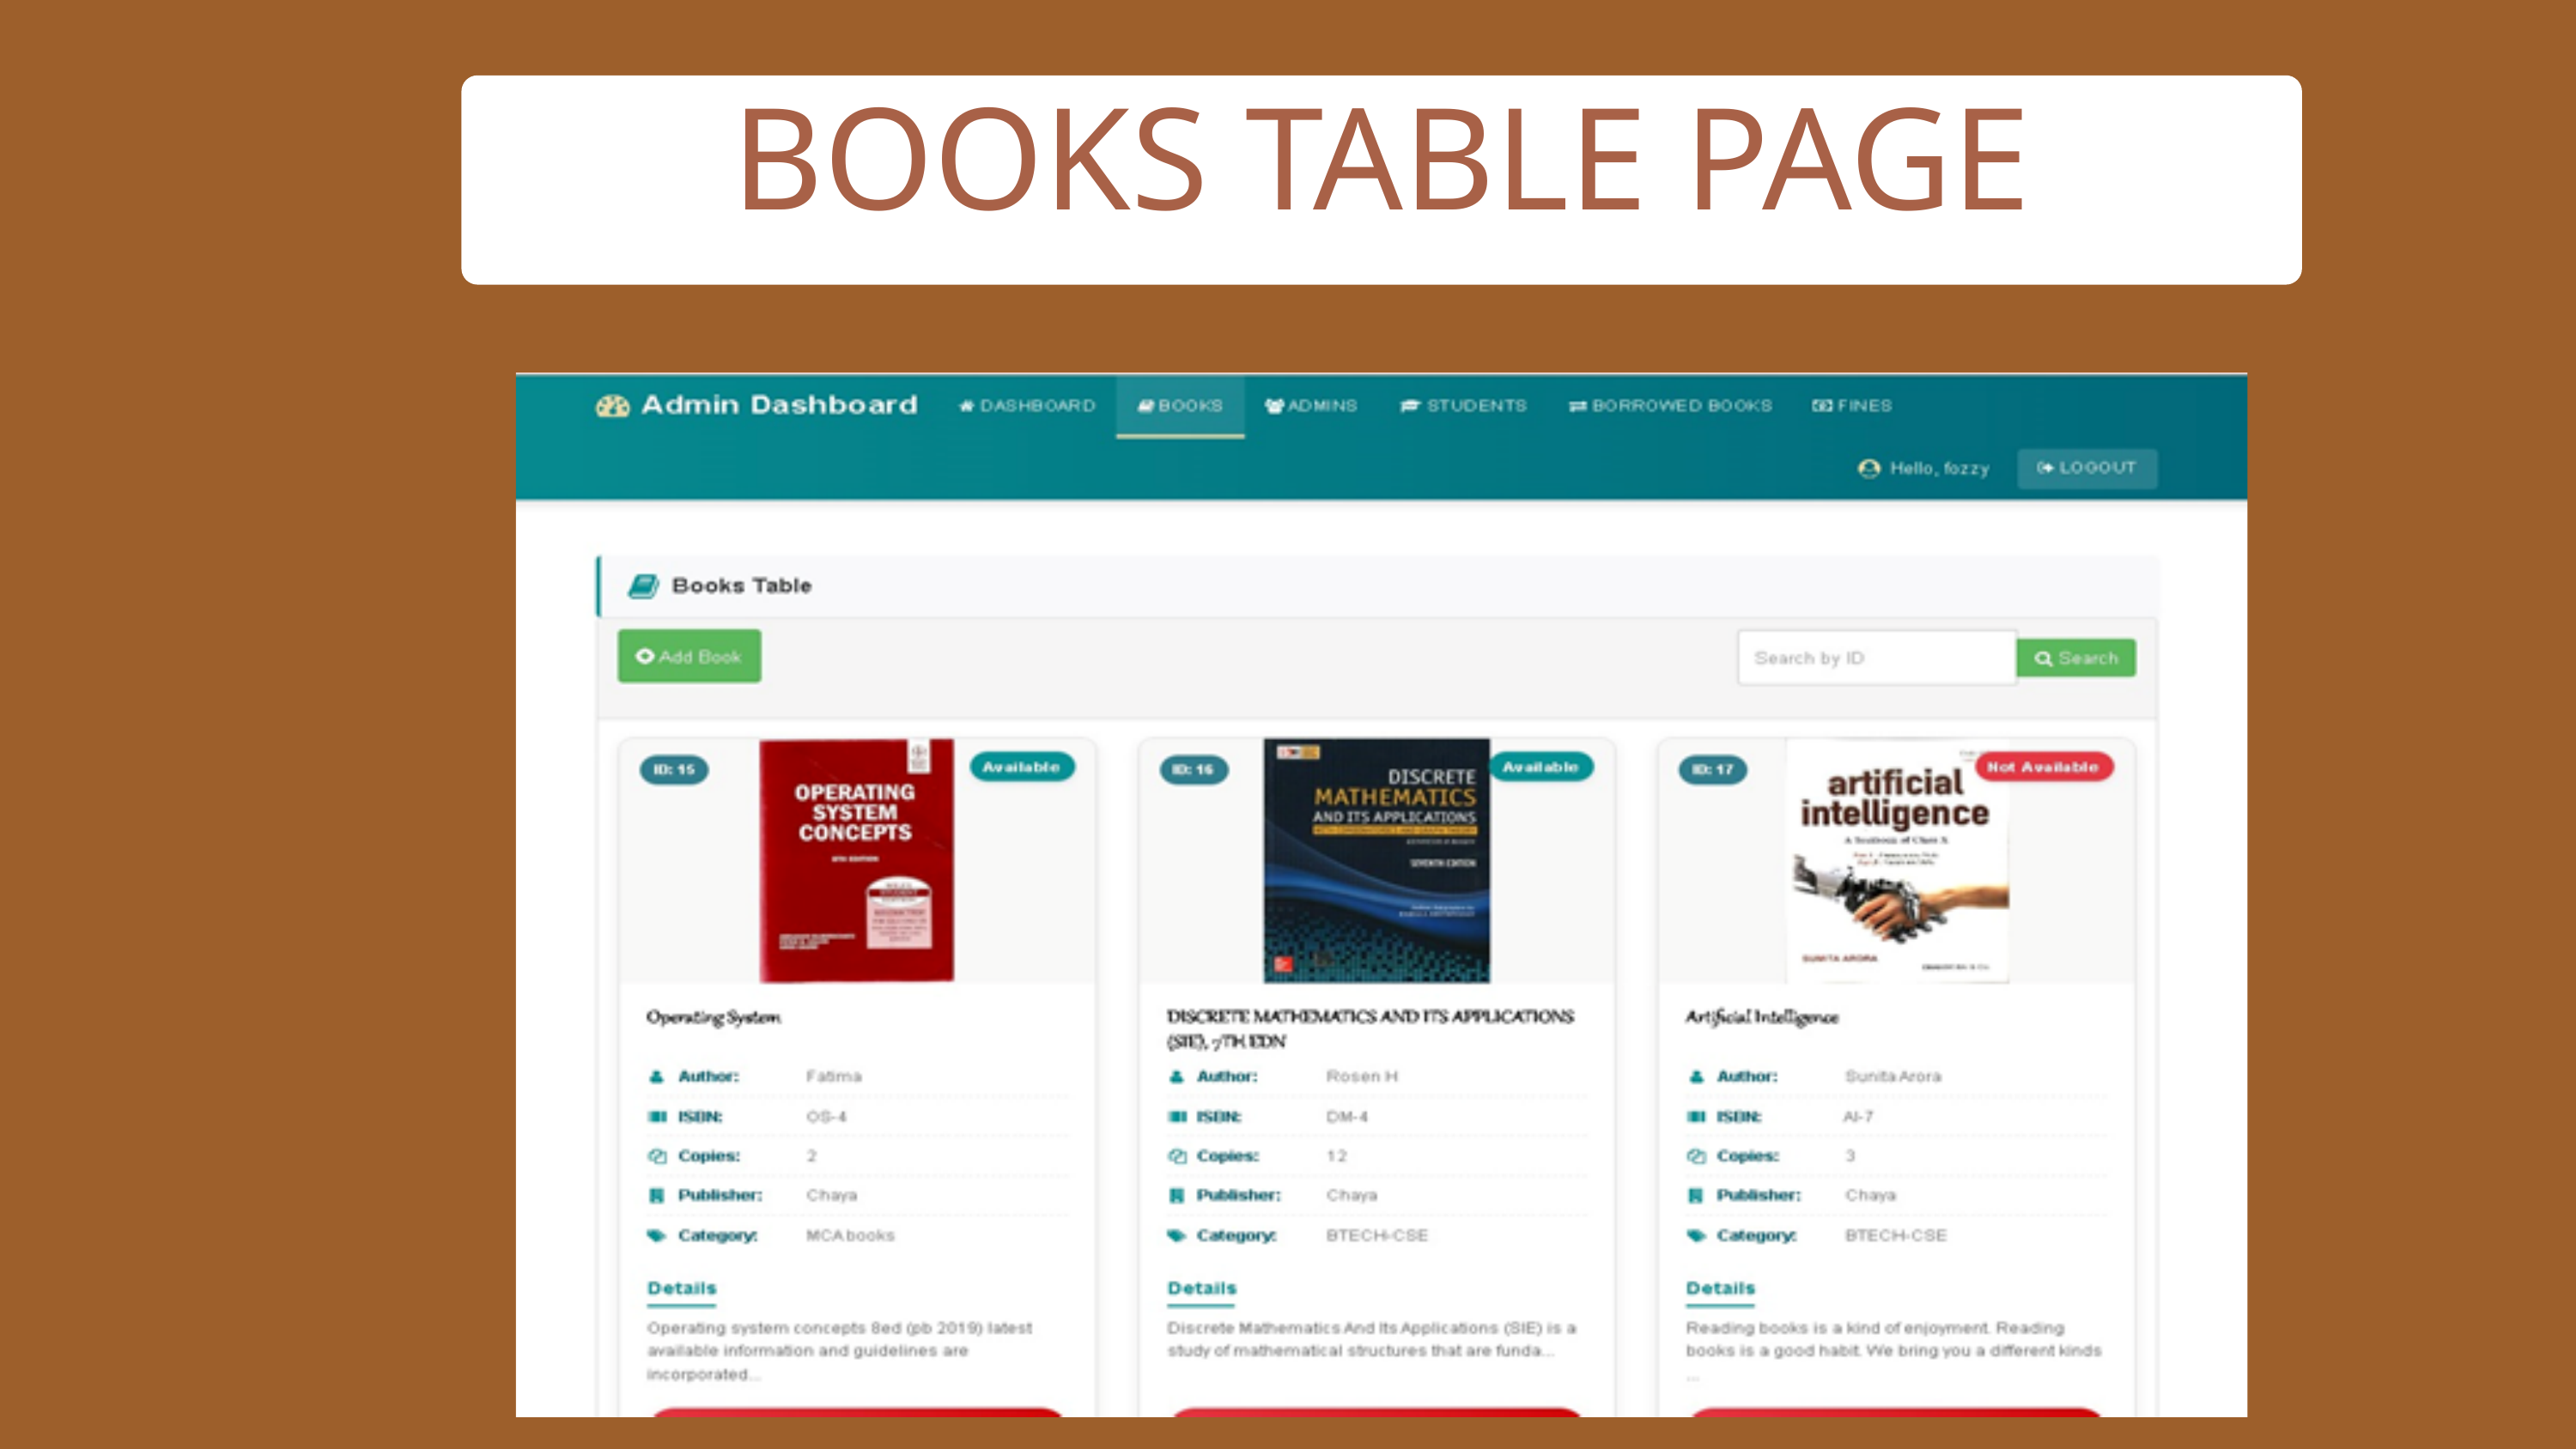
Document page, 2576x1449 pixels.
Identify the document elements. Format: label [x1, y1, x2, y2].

text_box [515, 373, 2248, 1417]
text_box [461, 75, 2303, 285]
